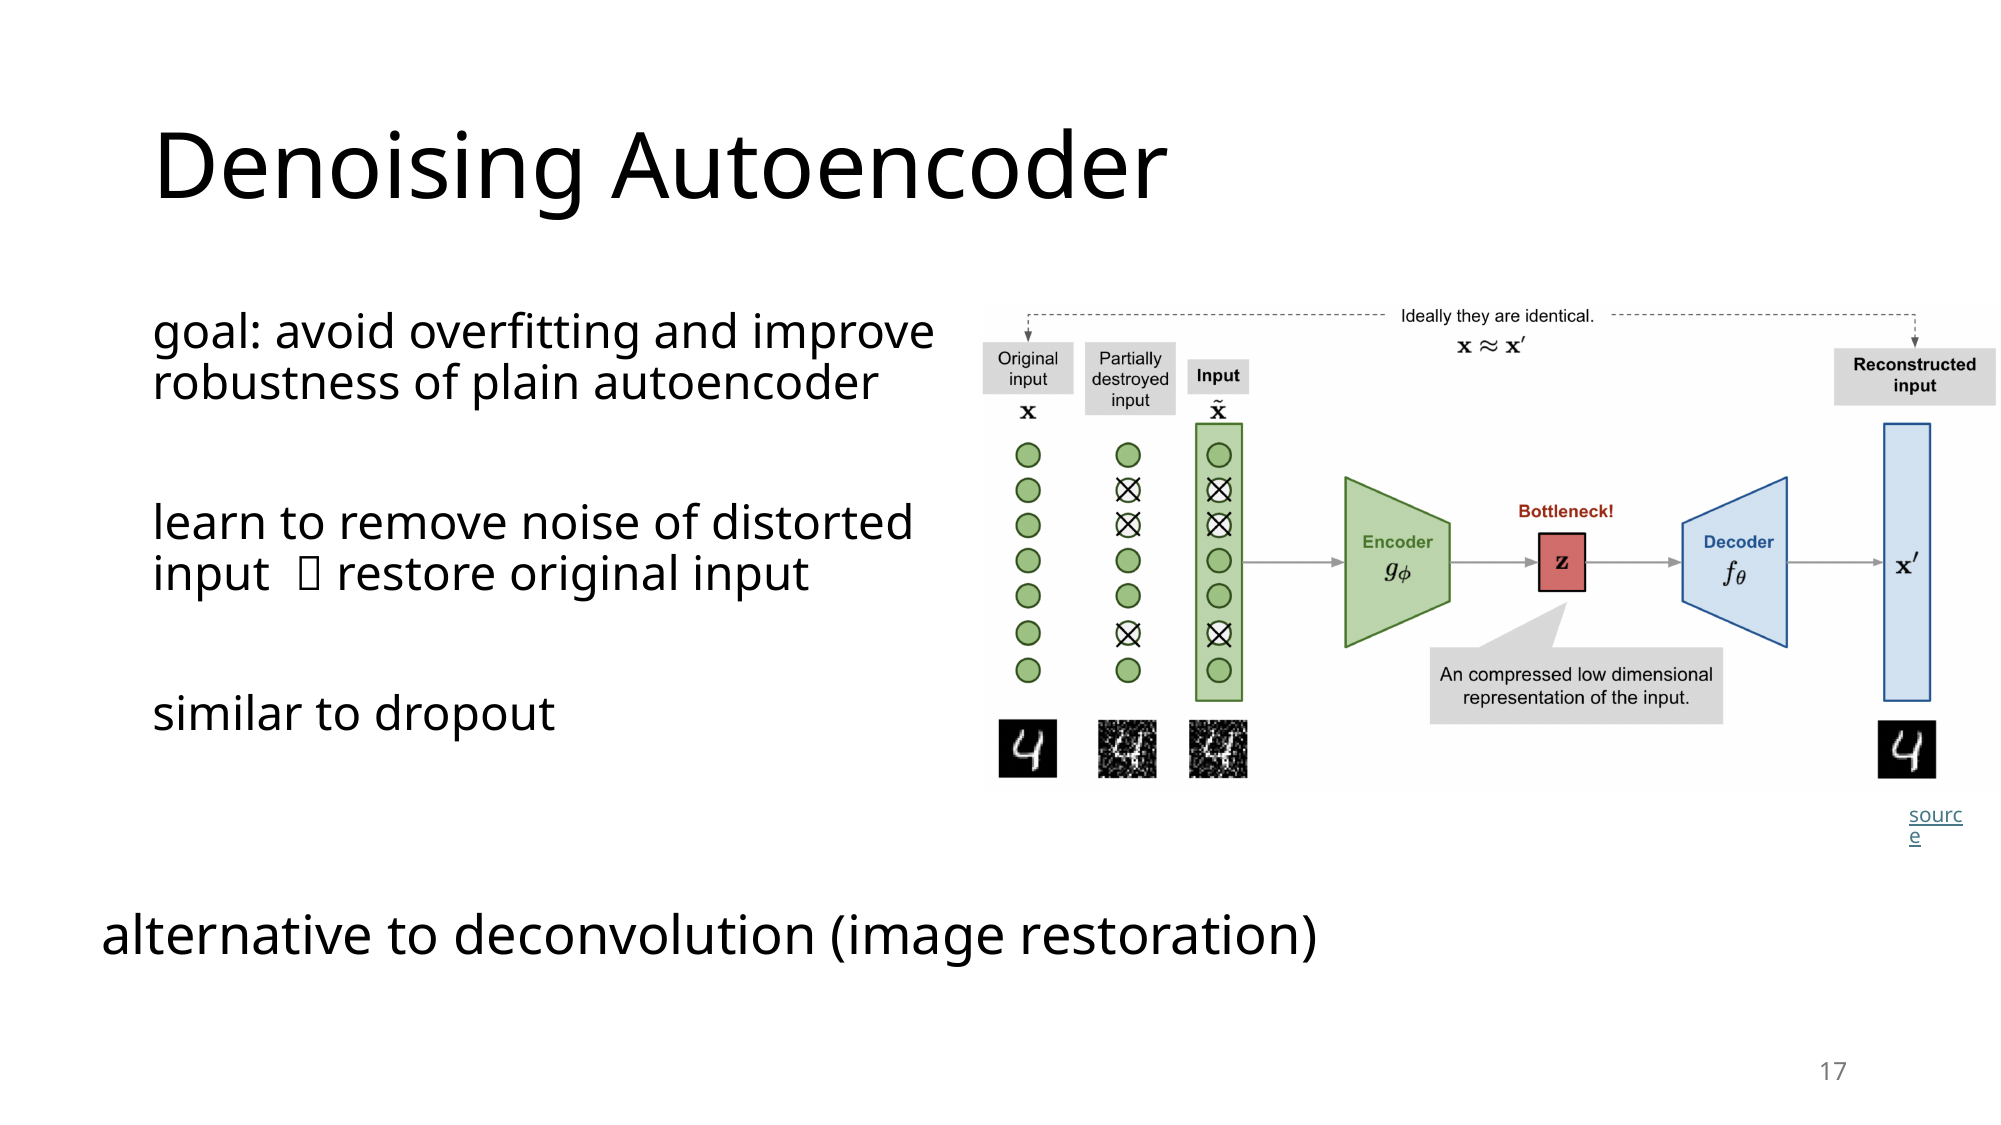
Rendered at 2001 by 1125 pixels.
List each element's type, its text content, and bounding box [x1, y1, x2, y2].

picture [977, 298, 2000, 796]
title Denoising Autoencoder [137, 59, 1863, 278]
text_box alternative to deconvolution (image restoration) [86, 892, 1334, 973]
slide_number 17 [1412, 1042, 1863, 1103]
text_box source [1894, 796, 1988, 838]
